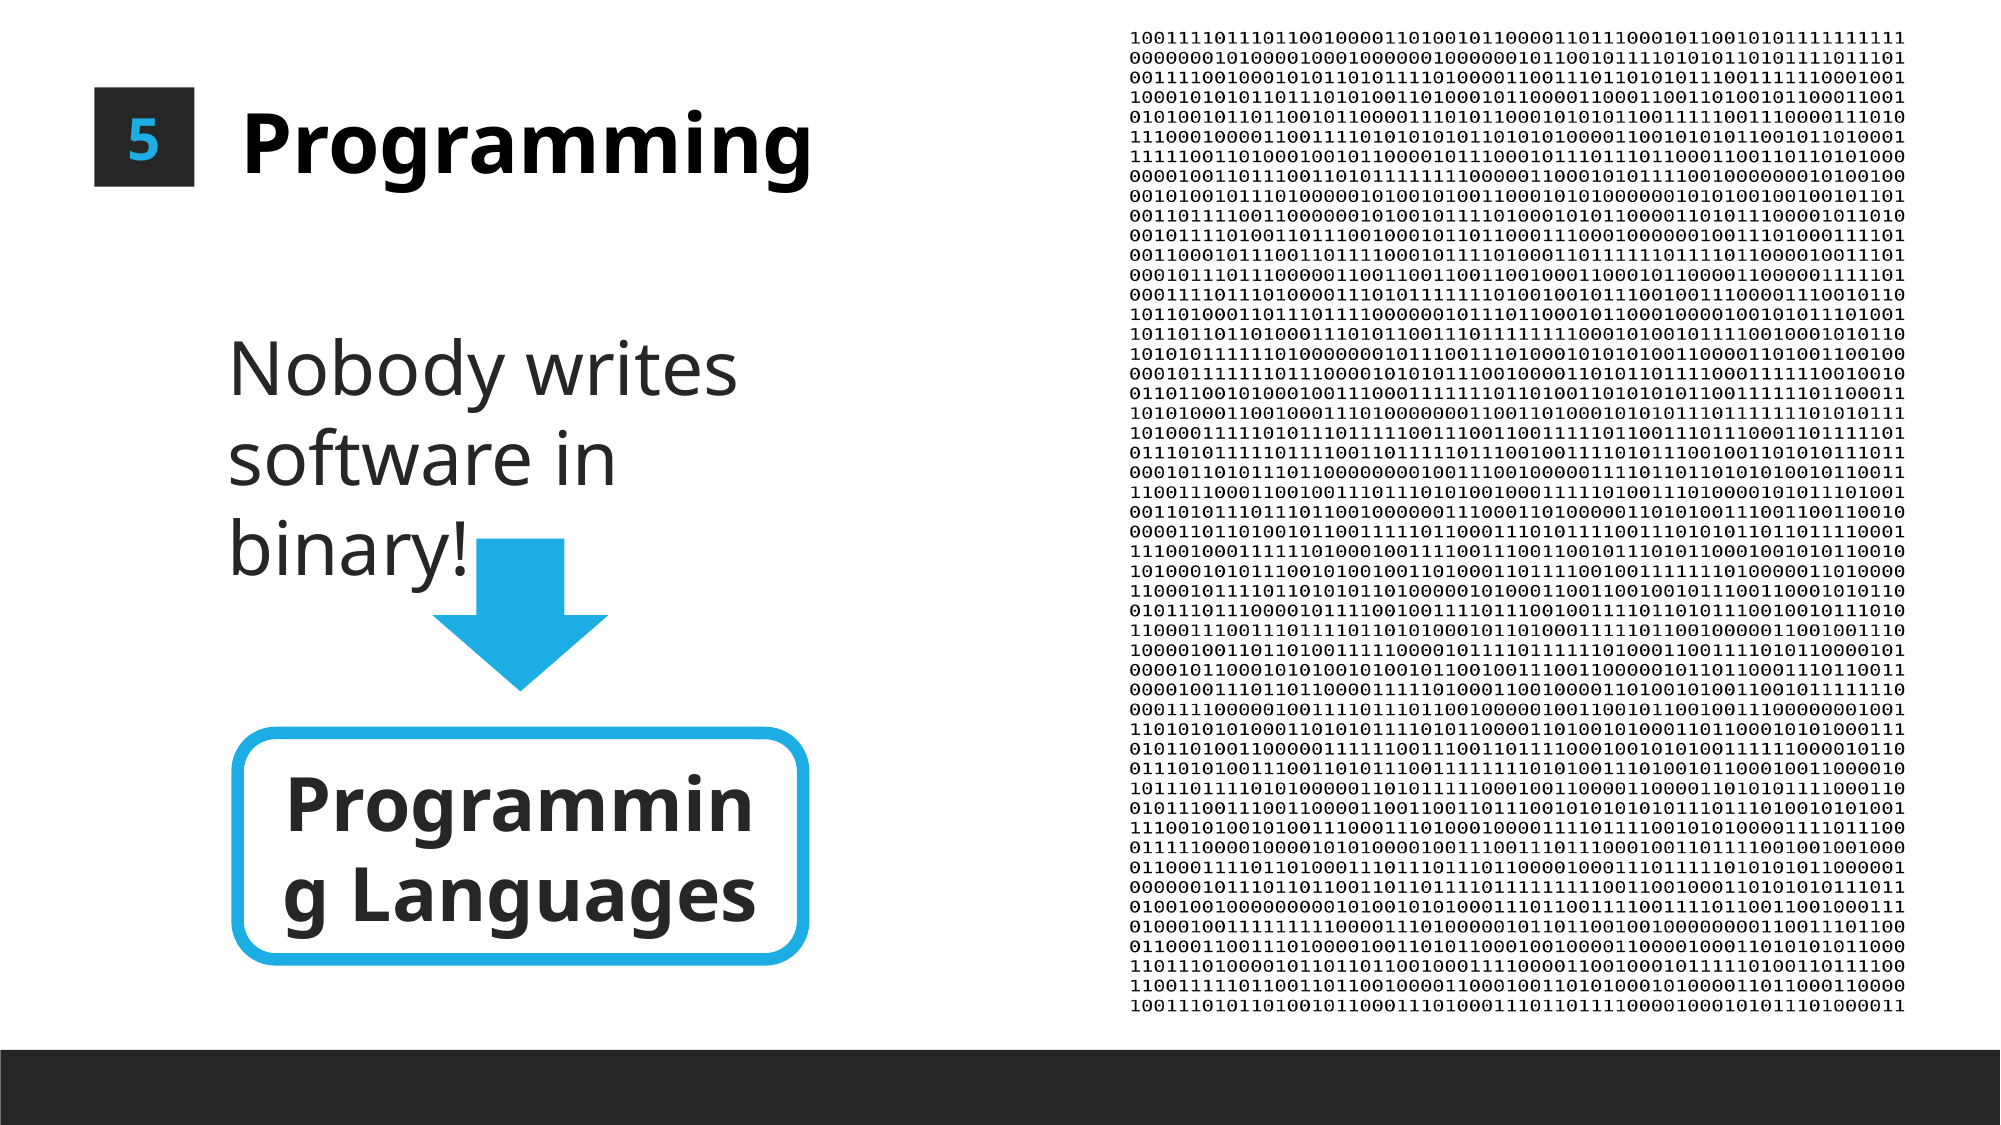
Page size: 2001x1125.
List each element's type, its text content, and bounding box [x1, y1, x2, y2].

picture [1129, 31, 1906, 1012]
text_box [431, 537, 610, 693]
text_box Programming [225, 82, 871, 198]
text_box Nobody writes software in binary! [212, 312, 829, 598]
text_box Programming Languages [236, 731, 805, 961]
text_box 5 [93, 86, 196, 188]
